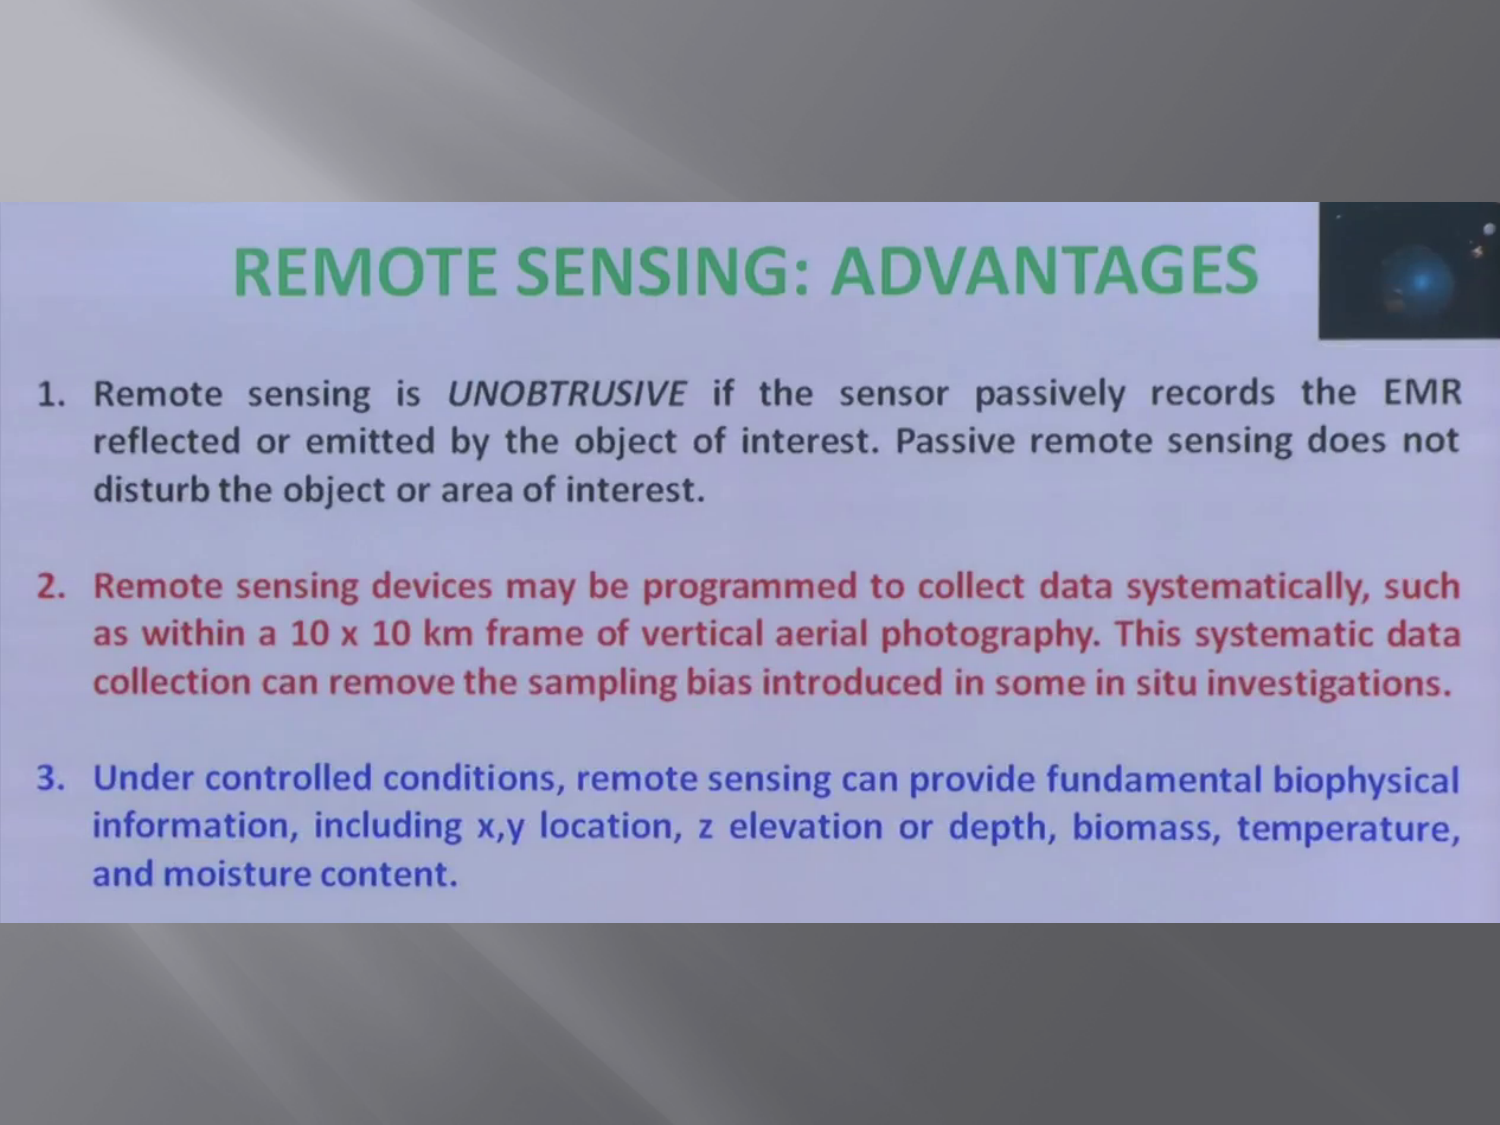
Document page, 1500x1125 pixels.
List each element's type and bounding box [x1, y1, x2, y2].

picture [0, 201, 1500, 923]
